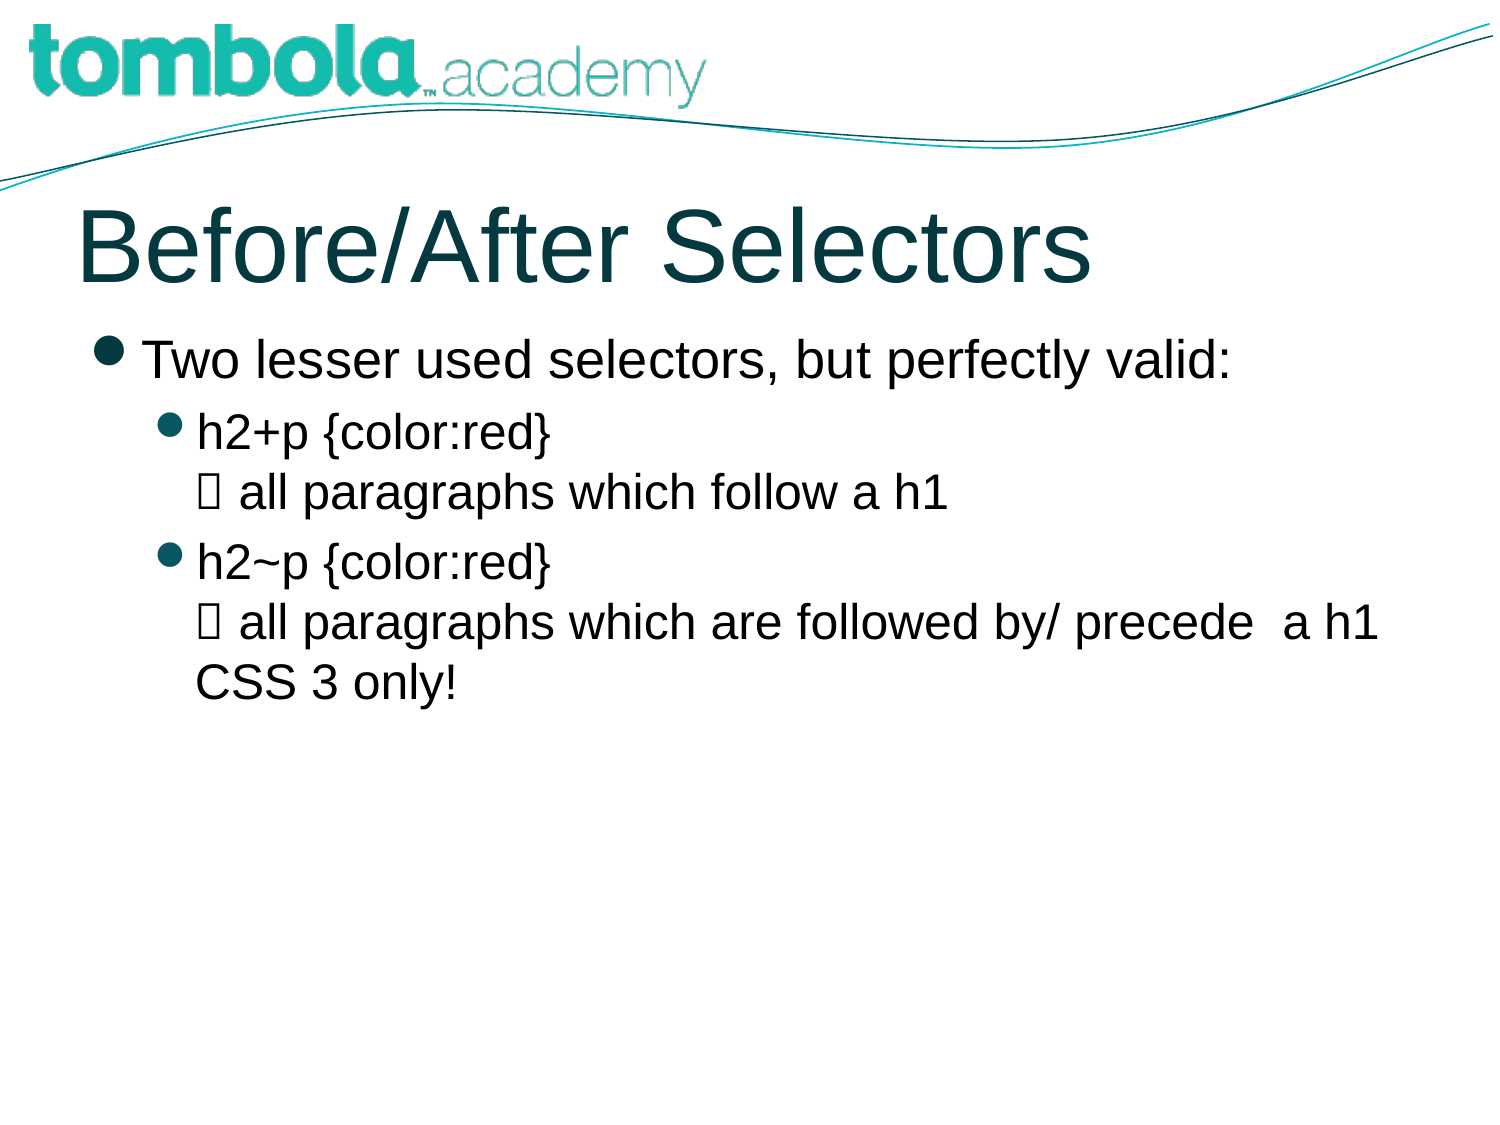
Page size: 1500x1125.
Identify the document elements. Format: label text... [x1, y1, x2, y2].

picture [29, 24, 707, 109]
title Before/After Selectors [75, 115, 1425, 303]
list Two lesser used selectors, but perfectly valid: h2+p {color:red}  all paragraphs which follow a h1 h2~p {color:red}  all paragraphs which are followed by/ precede a h1 CSS 3 only! [75, 317, 1425, 1038]
